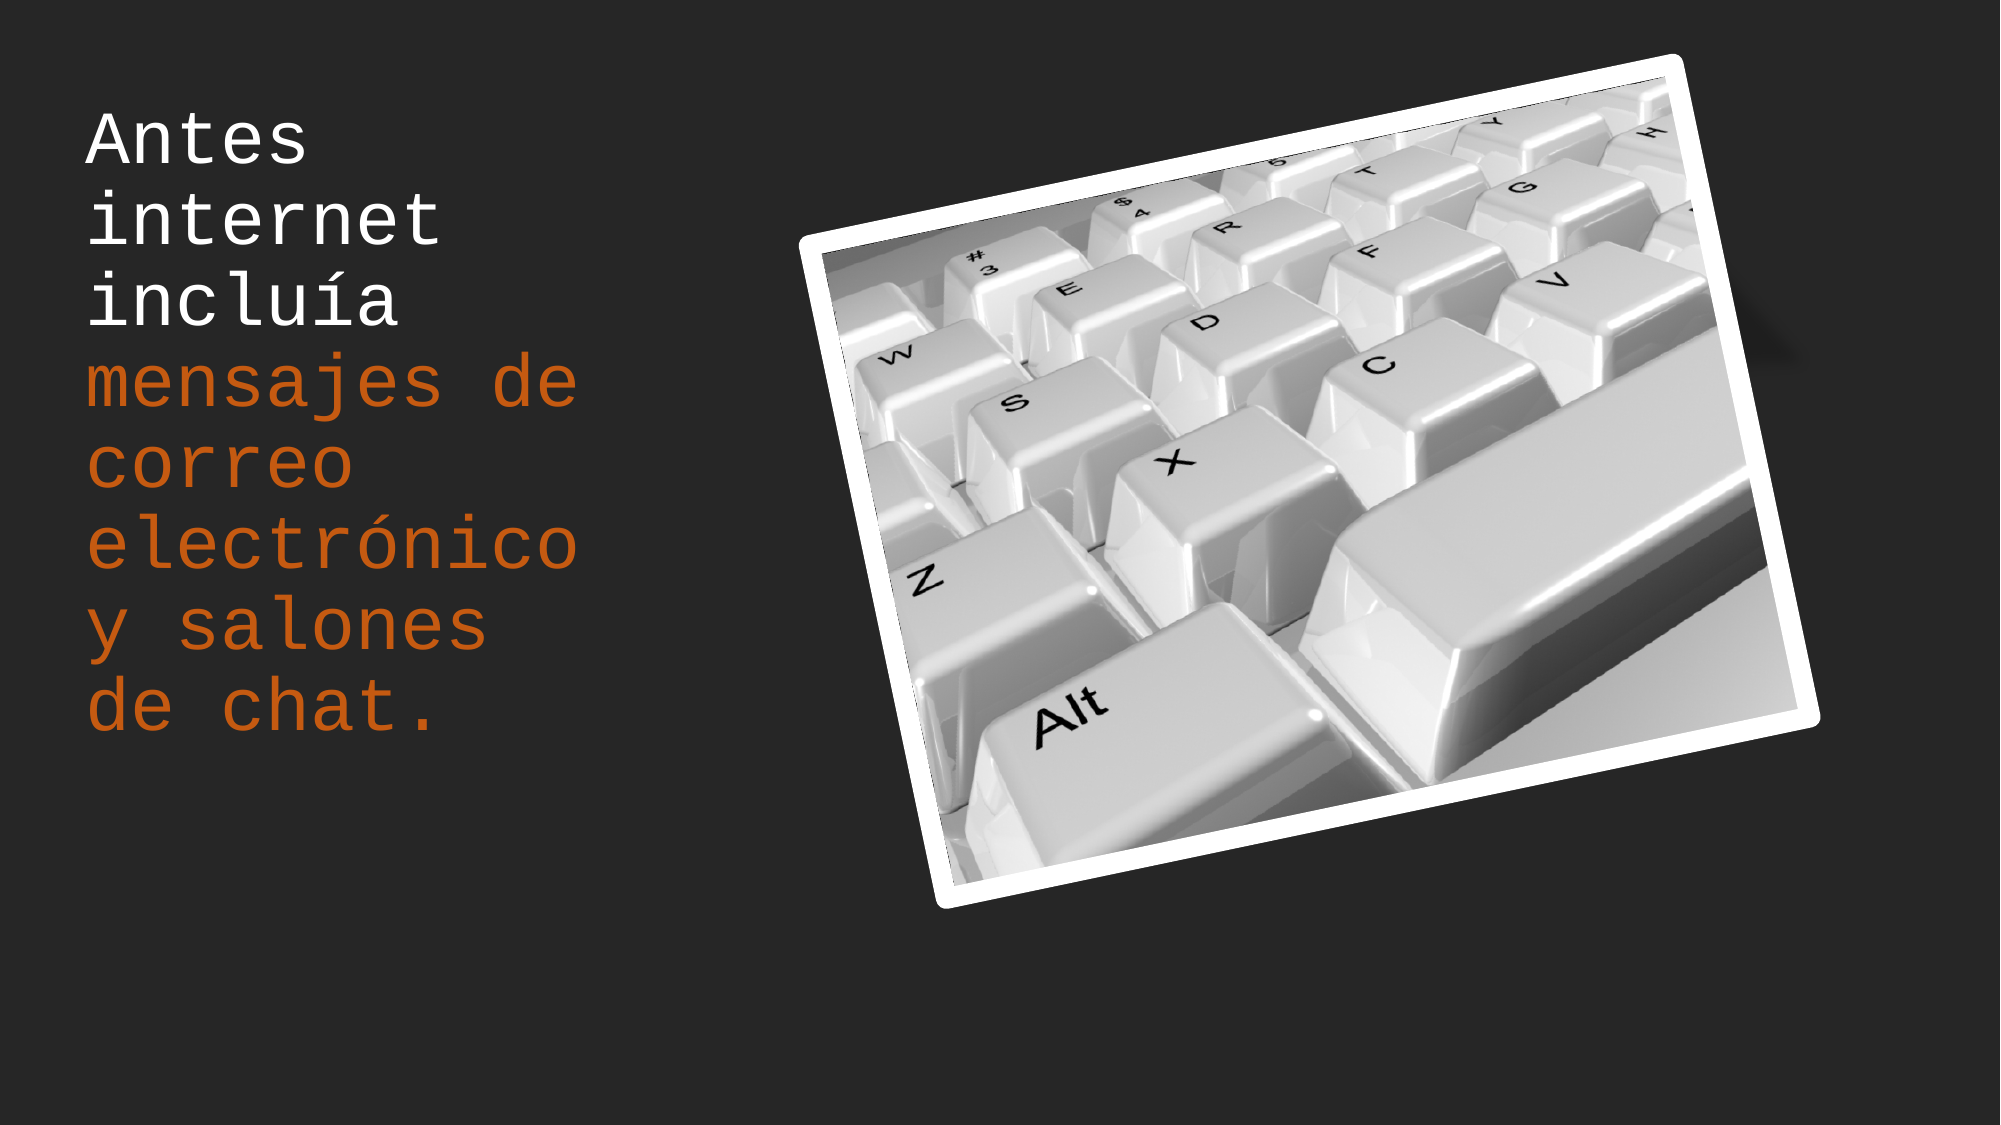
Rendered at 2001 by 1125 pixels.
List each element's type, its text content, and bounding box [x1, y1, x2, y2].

picture [823, 77, 1797, 885]
list Antes internet incluía mensajes de correo electrónico y salones de chat. [70, 91, 600, 1014]
